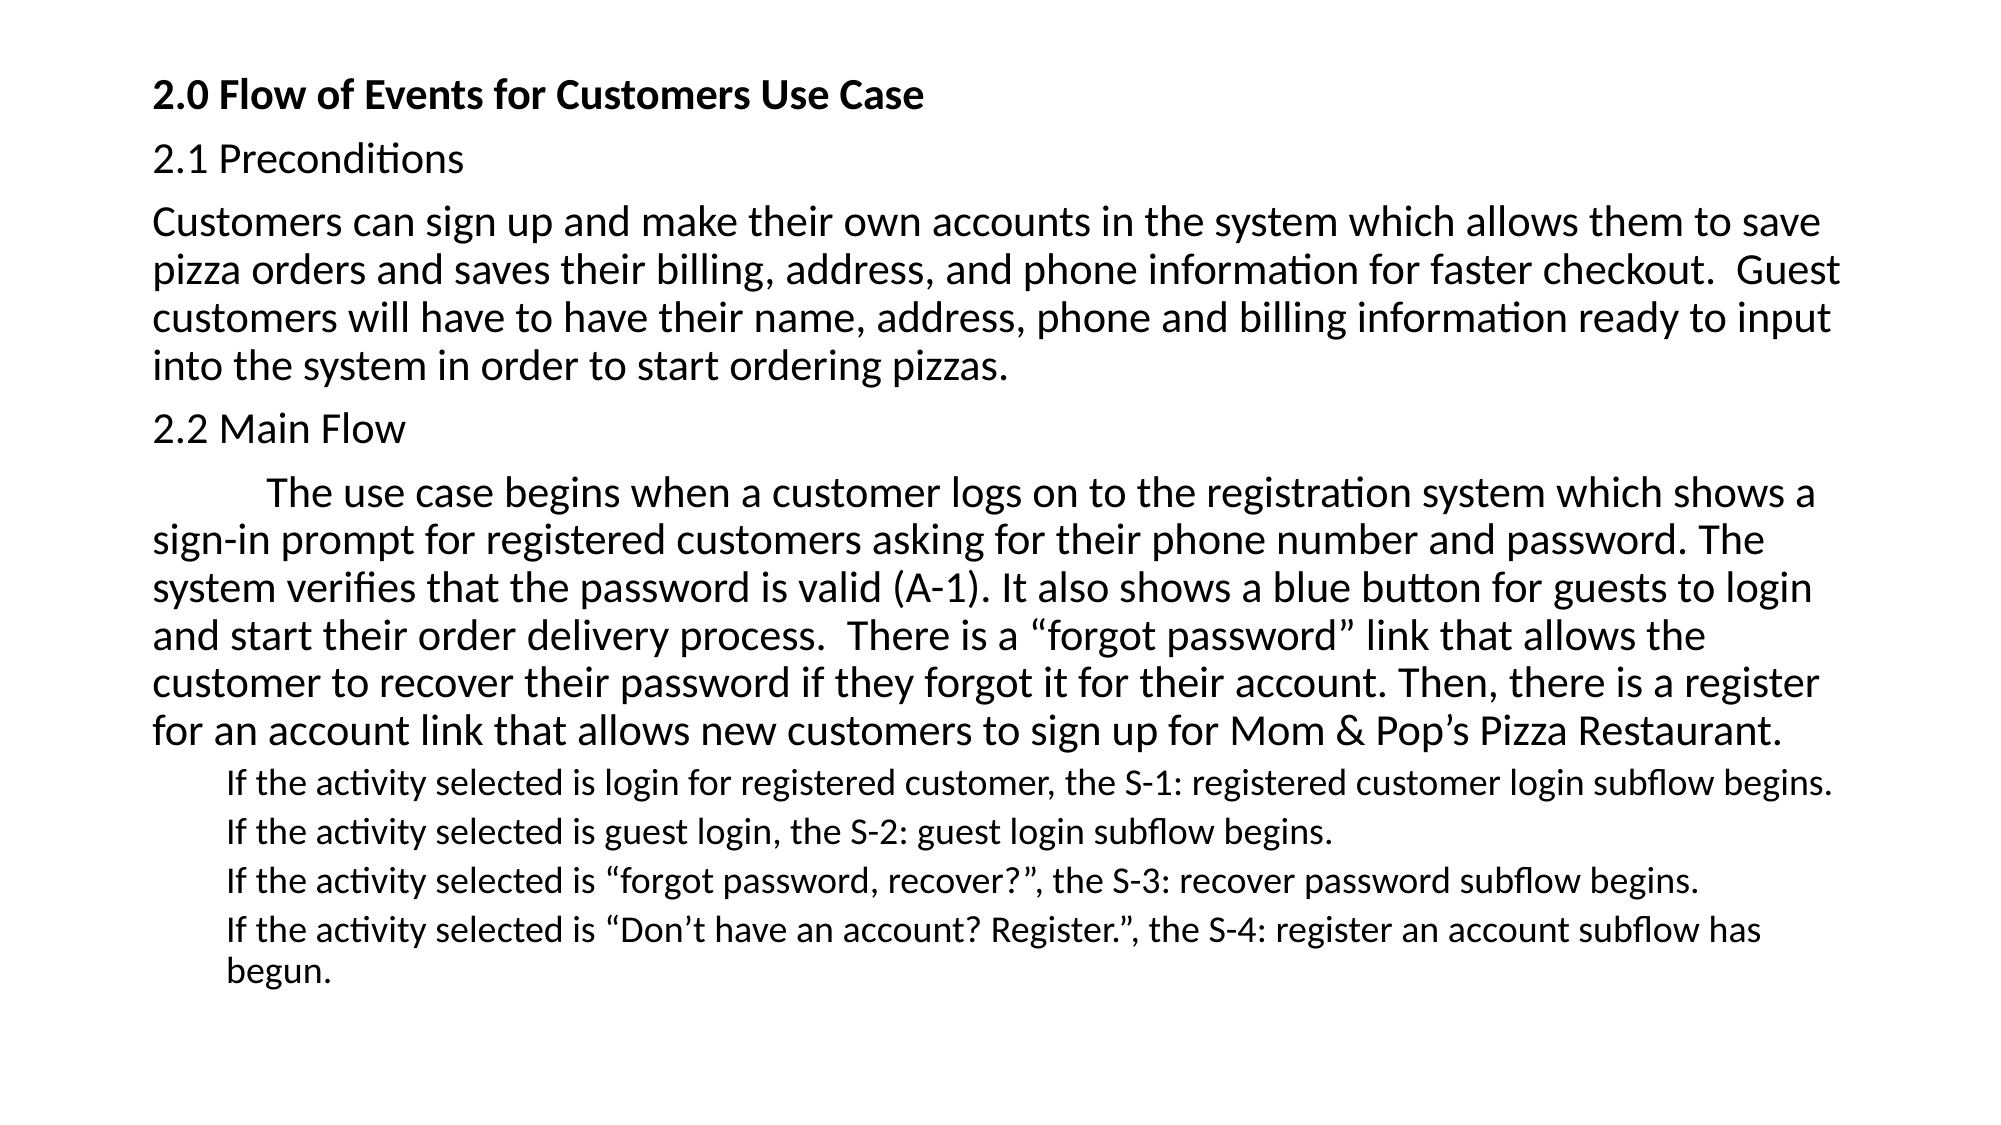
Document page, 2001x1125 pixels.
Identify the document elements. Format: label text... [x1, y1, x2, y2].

list 2.0 Flow of Events for Customers Use Case 2.1 Preconditions Customers can sign up and make their own accounts in the system which allows them to save pizza orders and saves their billing, address, and phone information for faster checkout. Guest customers will have to have their name, address, phone and billing information ready to input into the system in order to start ordering pizzas. 2.2 Main Flow The use case begins when a customer logs on to the registration system which shows a sign-in prompt for registered customers asking for their phone number and password. The system verifies that the password is valid (A-1). It also shows a blue button for guests to login and start their order delivery process. There is a “forgot password” link that allows the customer to recover their password if they forgot it for their account. Then, there is a register for an account link that allows new customers to sign up for Mom & Pop’s Pizza Restaurant. If the activity selected is login for registered customer, the S-1: registered customer login subflow begins. If the activity selected is guest login, the S-2: guest login subflow begins. If the activity selected is “forgot password, recover?”, the S-3: recover password subflow begins. If the activity selected is “Don’t have an account? Register.”, the S-4: register an account subflow has begun. [137, 64, 1863, 1014]
